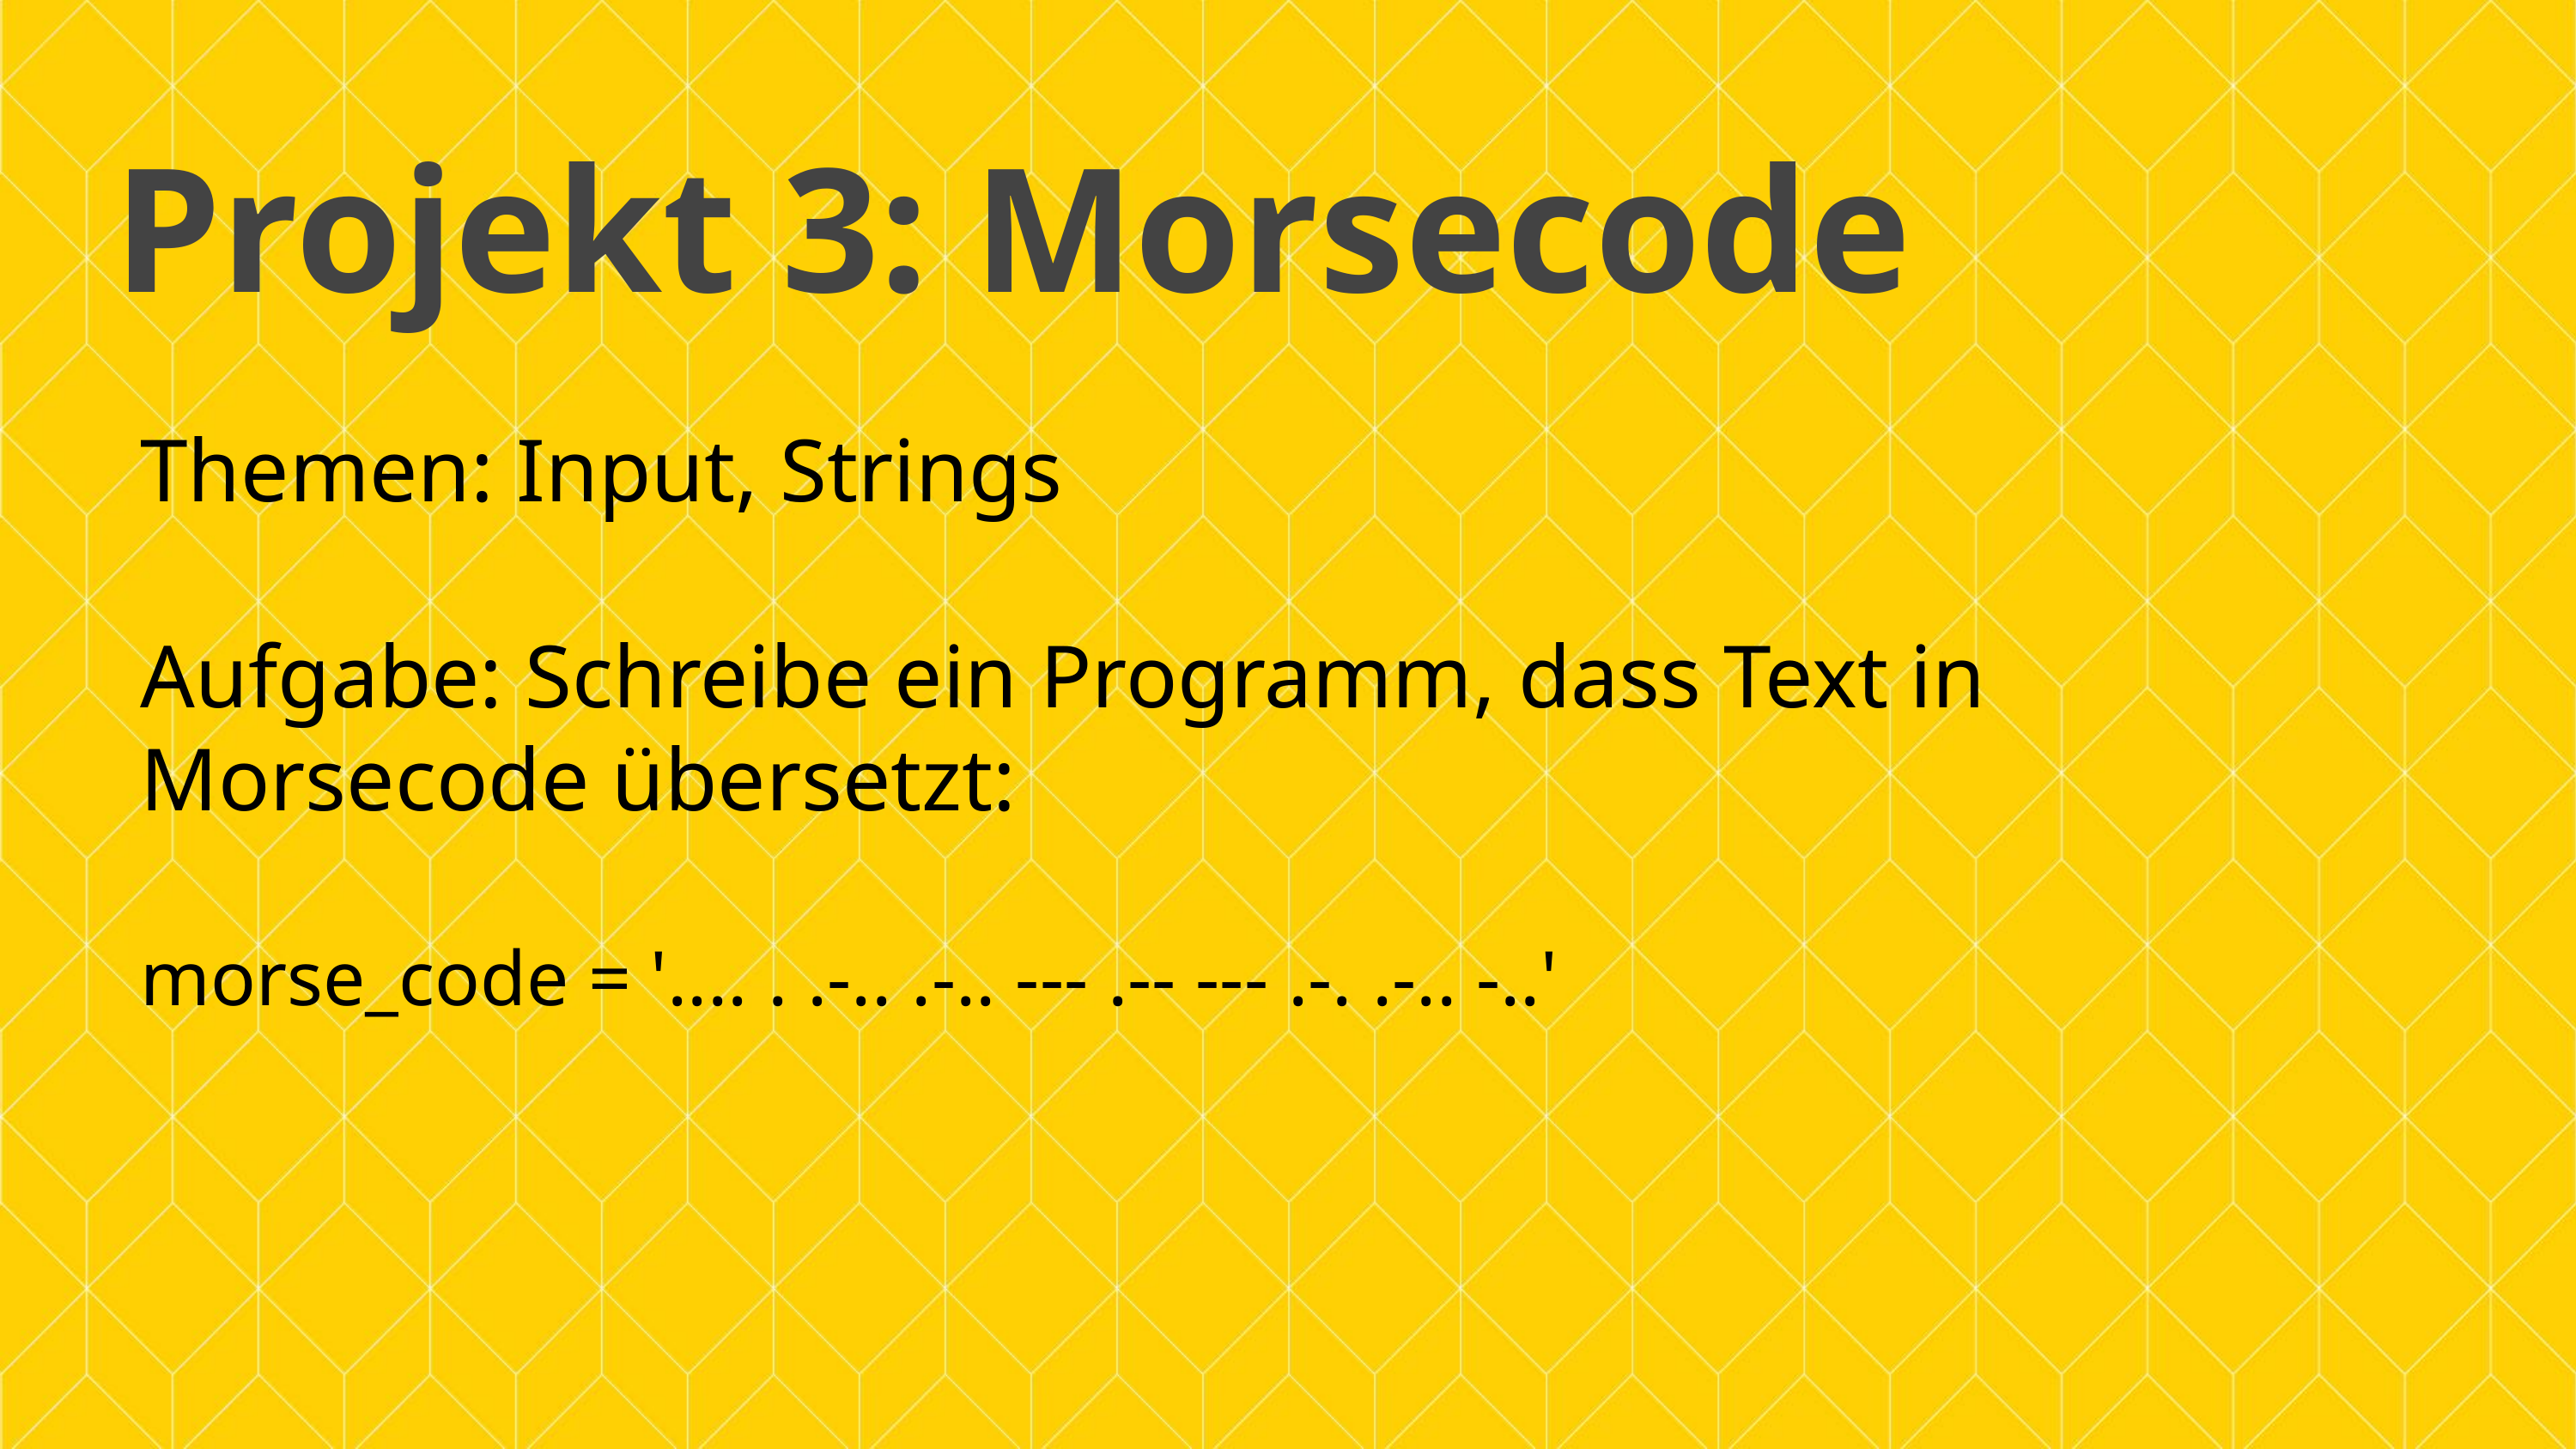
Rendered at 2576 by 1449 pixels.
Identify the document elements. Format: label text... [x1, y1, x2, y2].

text_box Projekt 3: Morsecode [88, 94, 2491, 332]
picture [0, 0, 2576, 1449]
text_box Themen: Input, Strings Aufgabe: Schreibe ein Programm, dass Text in Morsecode übersetzt: morse_code = '.... . .-.. .-.. --- .-- --- .-. .-.. -..' [127, 409, 2424, 1028]
